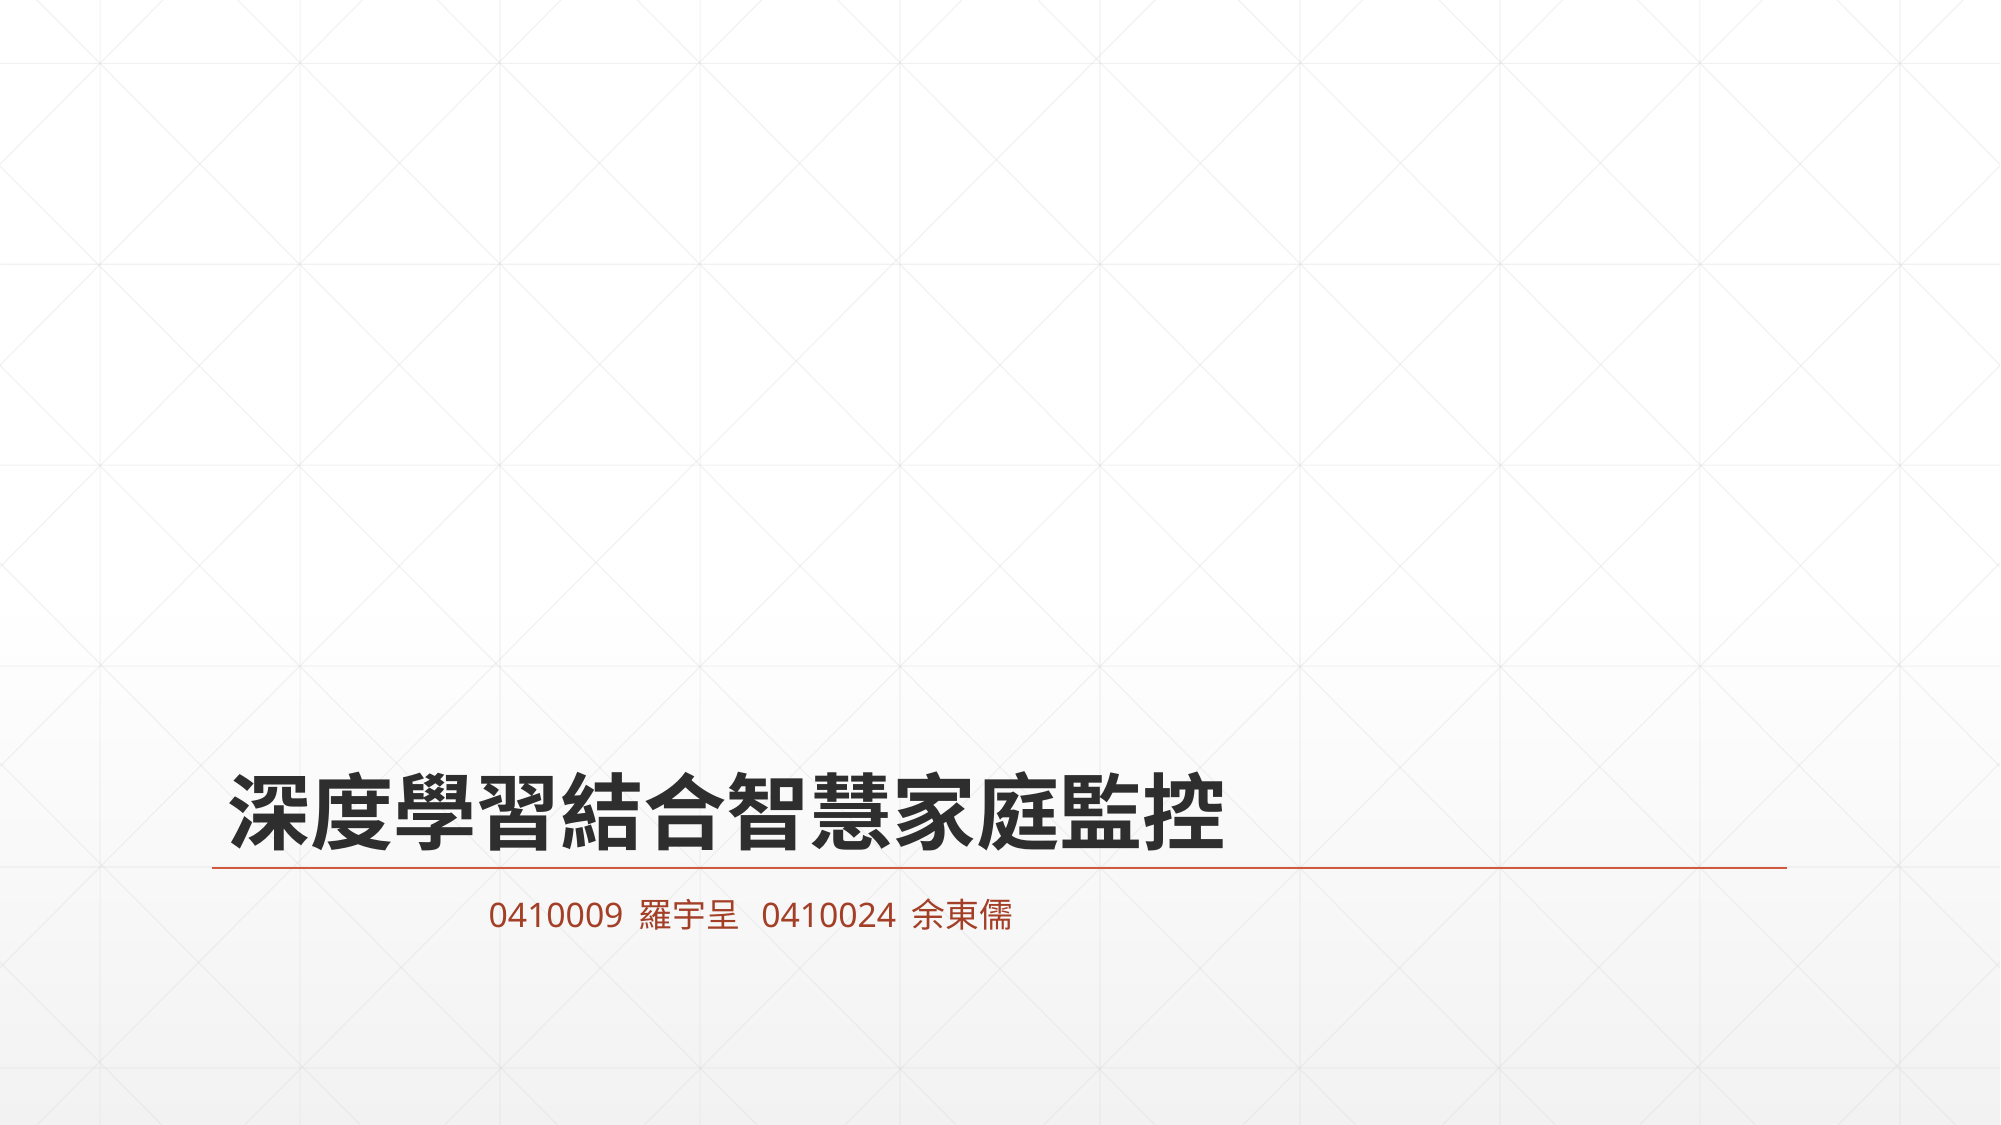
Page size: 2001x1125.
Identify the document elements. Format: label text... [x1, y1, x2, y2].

title 深度學習結合智慧家庭監控 [212, 313, 1788, 869]
subtitle 0410009 羅宇呈 0410024 余東儒 [212, 891, 1788, 967]
